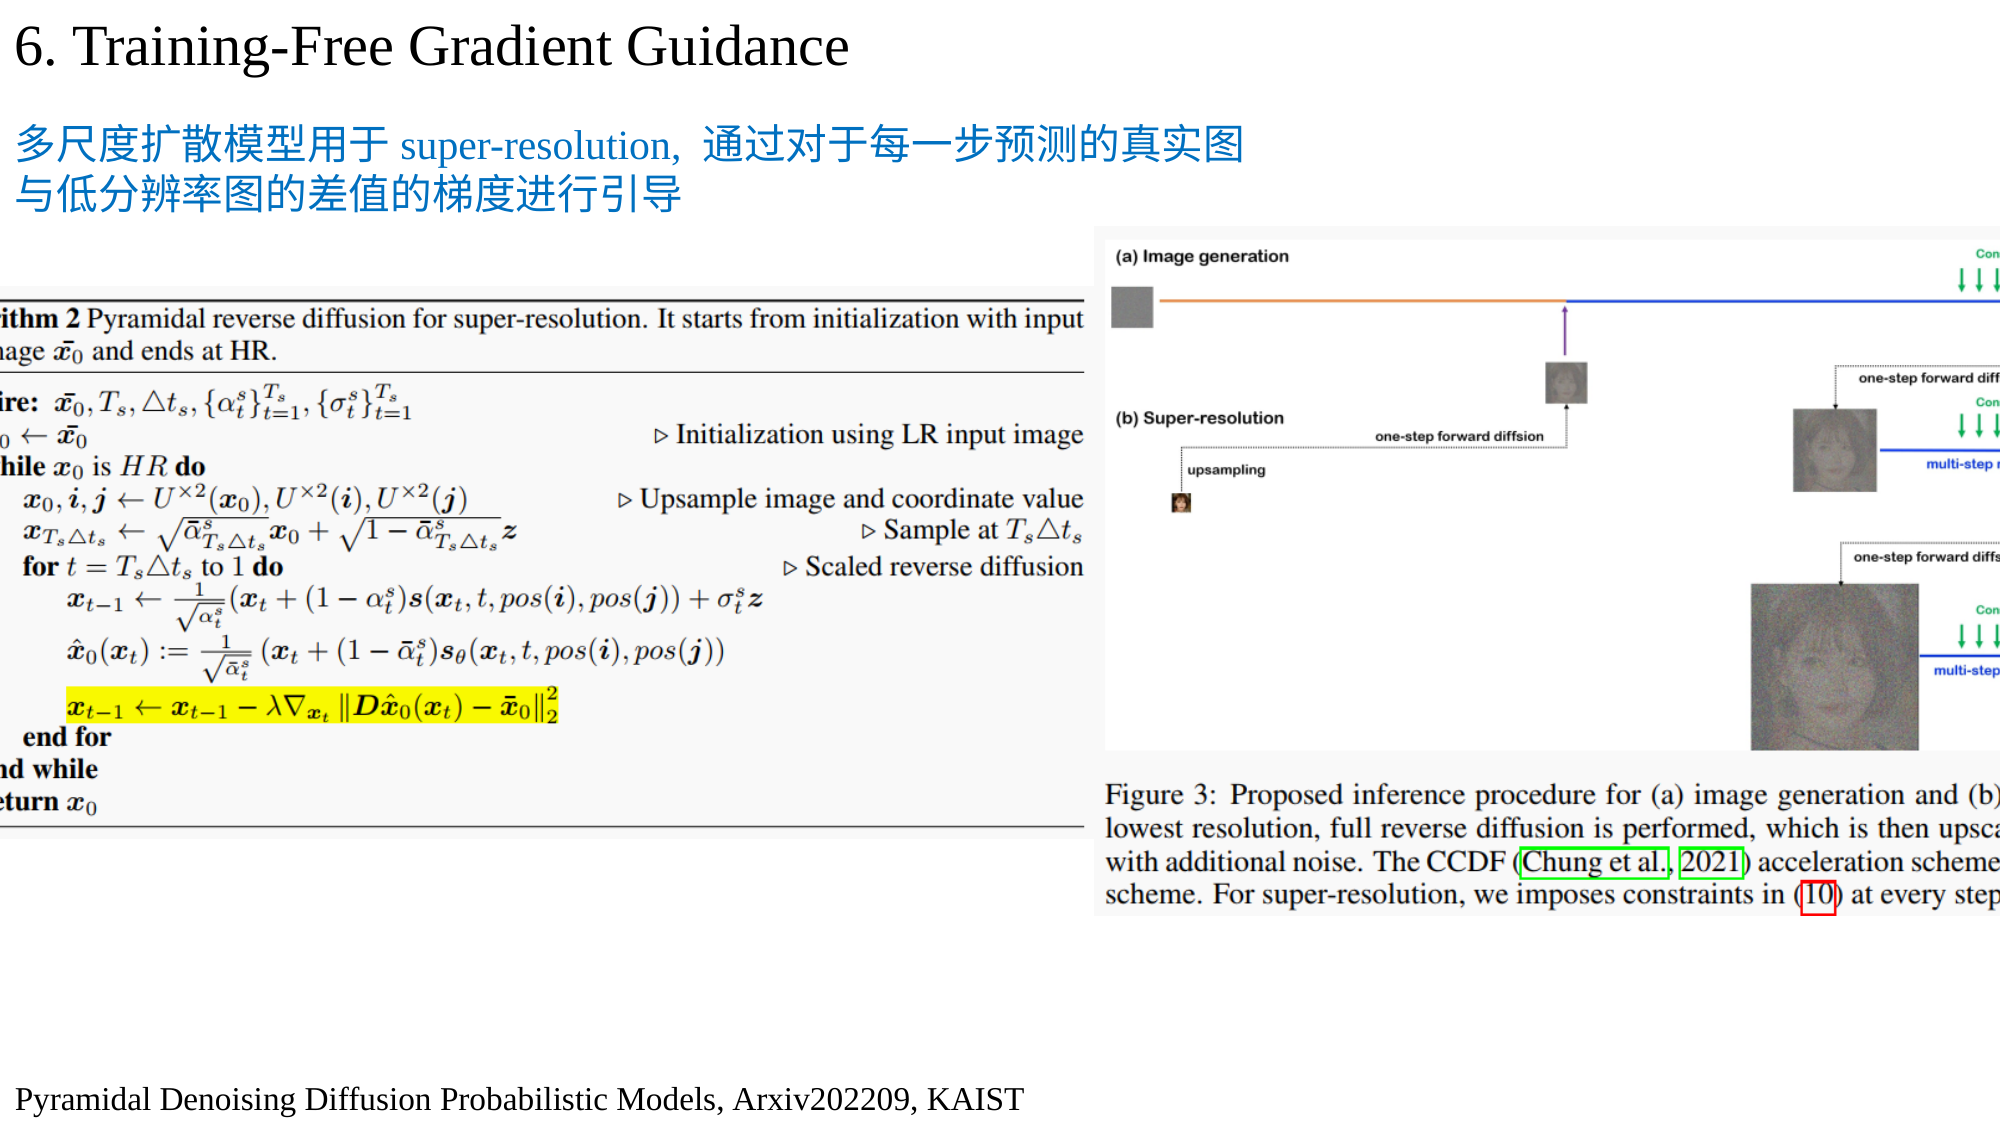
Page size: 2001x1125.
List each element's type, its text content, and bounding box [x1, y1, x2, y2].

text_box 6. Training-Free Gradient Guidance [0, 0, 1285, 85]
picture [0, 226, 2000, 916]
text_box Pyramidal Denoising Diffusion Probabilistic Models, Arxiv202209, KAIST [0, 1069, 1871, 1125]
text_box 多尺度扩散模型用于super-resolution, 通过对于每一步预测的真实图与低分辨率图的差值的梯度进行引导 [0, 110, 1285, 225]
